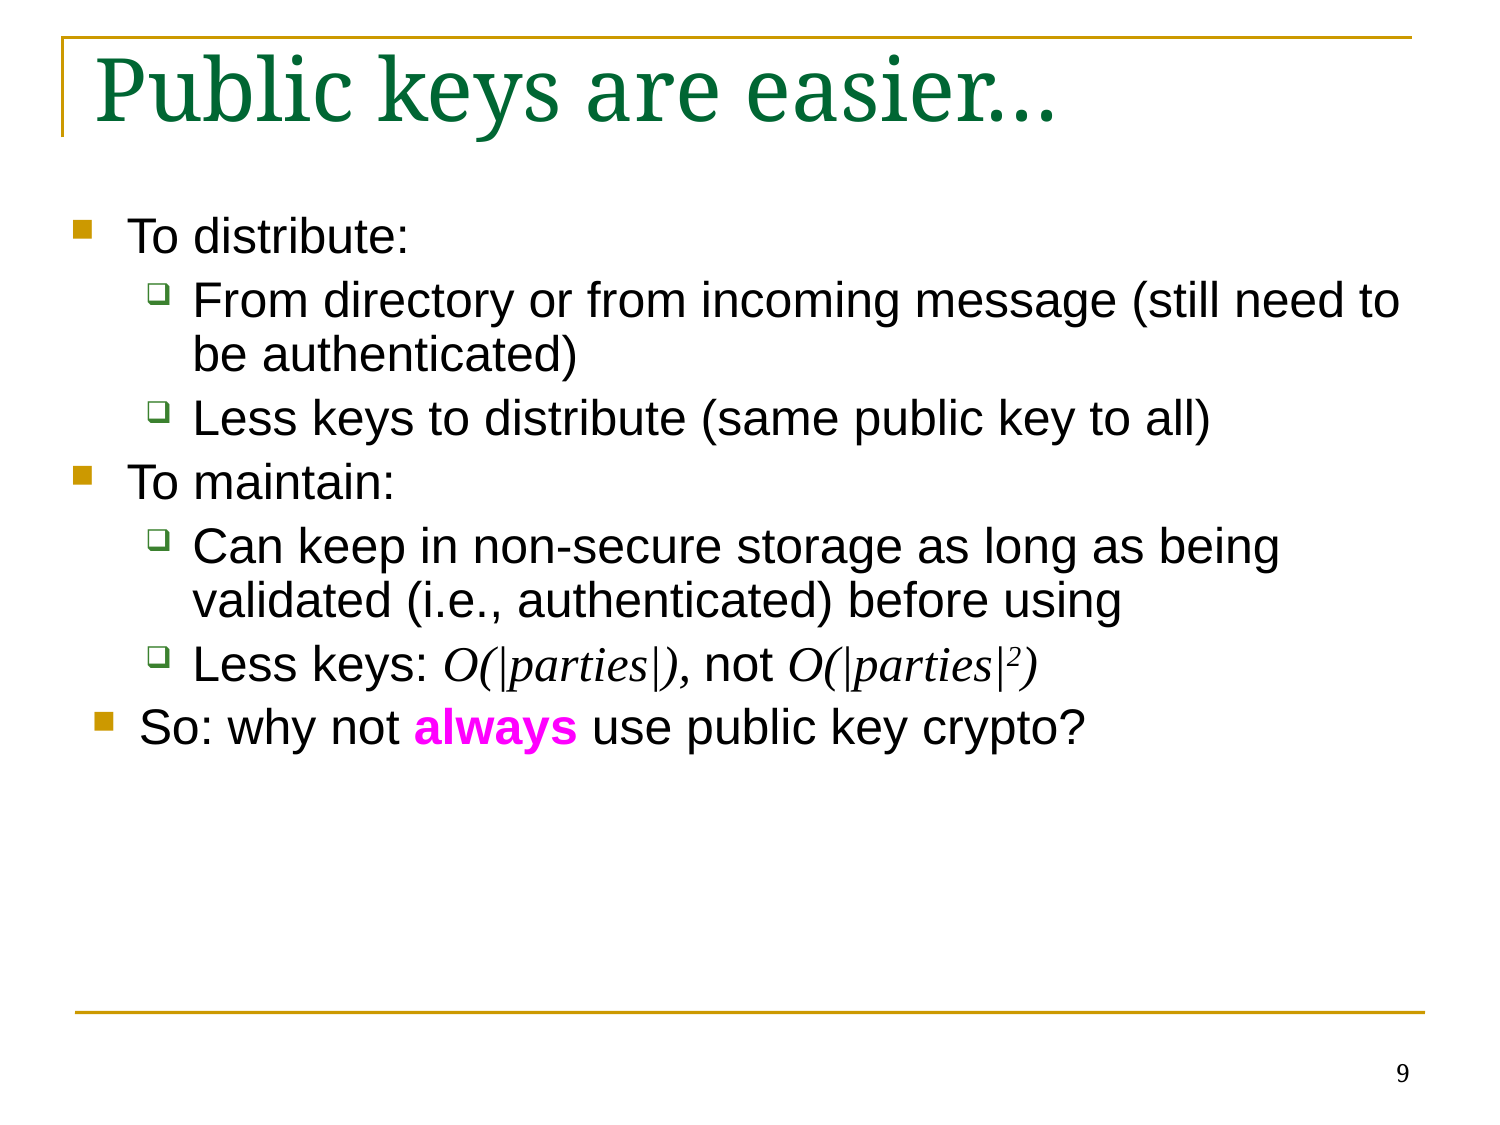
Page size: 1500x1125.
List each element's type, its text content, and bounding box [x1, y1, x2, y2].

title Public keys are easier… [79, 26, 1355, 202]
slide_number 9 [1074, 1024, 1425, 1100]
list To distribute: From directory or from incoming message (still need to be authenticated) Less keys to distribute (same public key to all) To maintain: Can keep in non-secure storage as long as being validated (i.e., authenticated) before using Less keys: O(|parties|), not O(|parties|2) So: why not always use public key crypto? [55, 202, 1419, 878]
